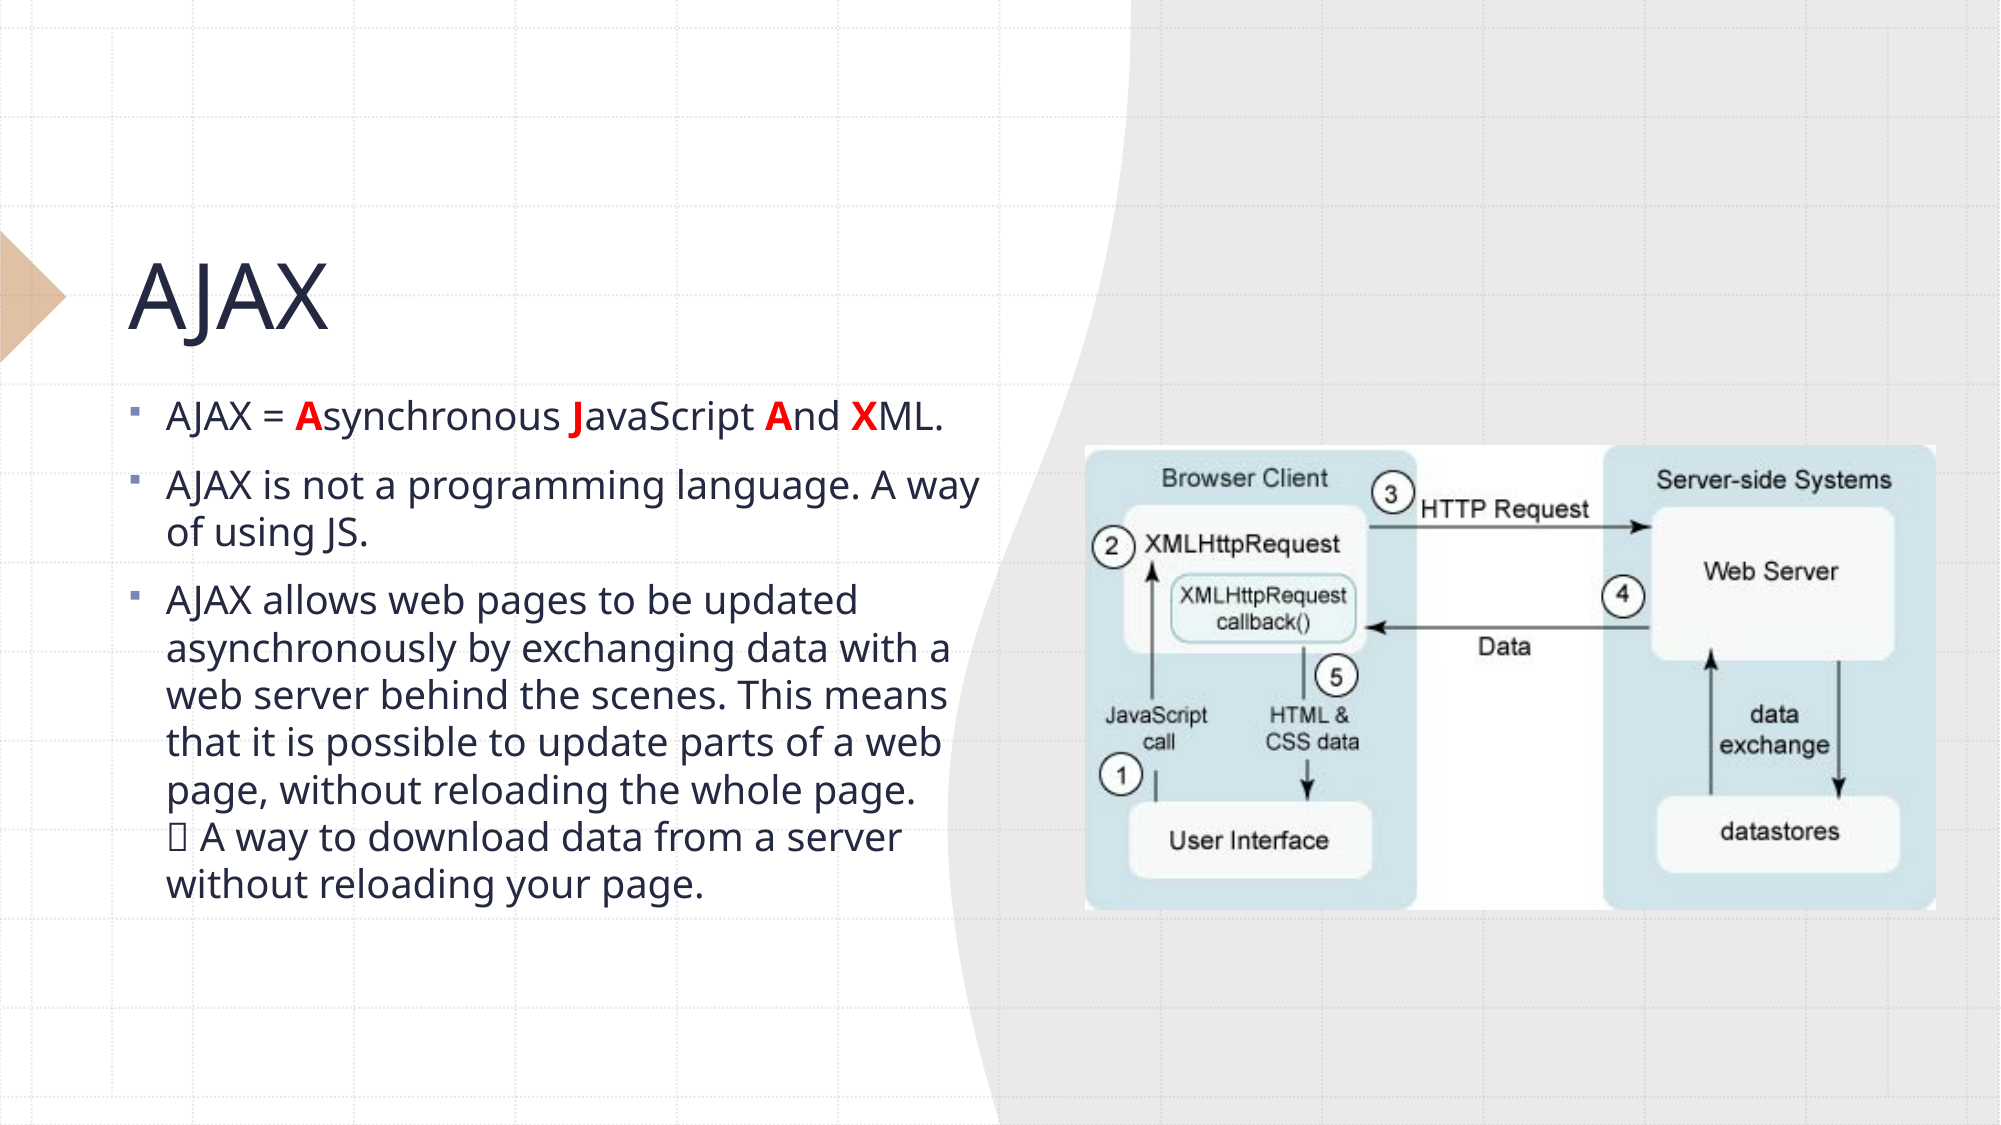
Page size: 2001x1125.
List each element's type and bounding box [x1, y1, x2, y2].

text_box [0, 0, 2000, 1125]
picture [1085, 445, 1936, 910]
